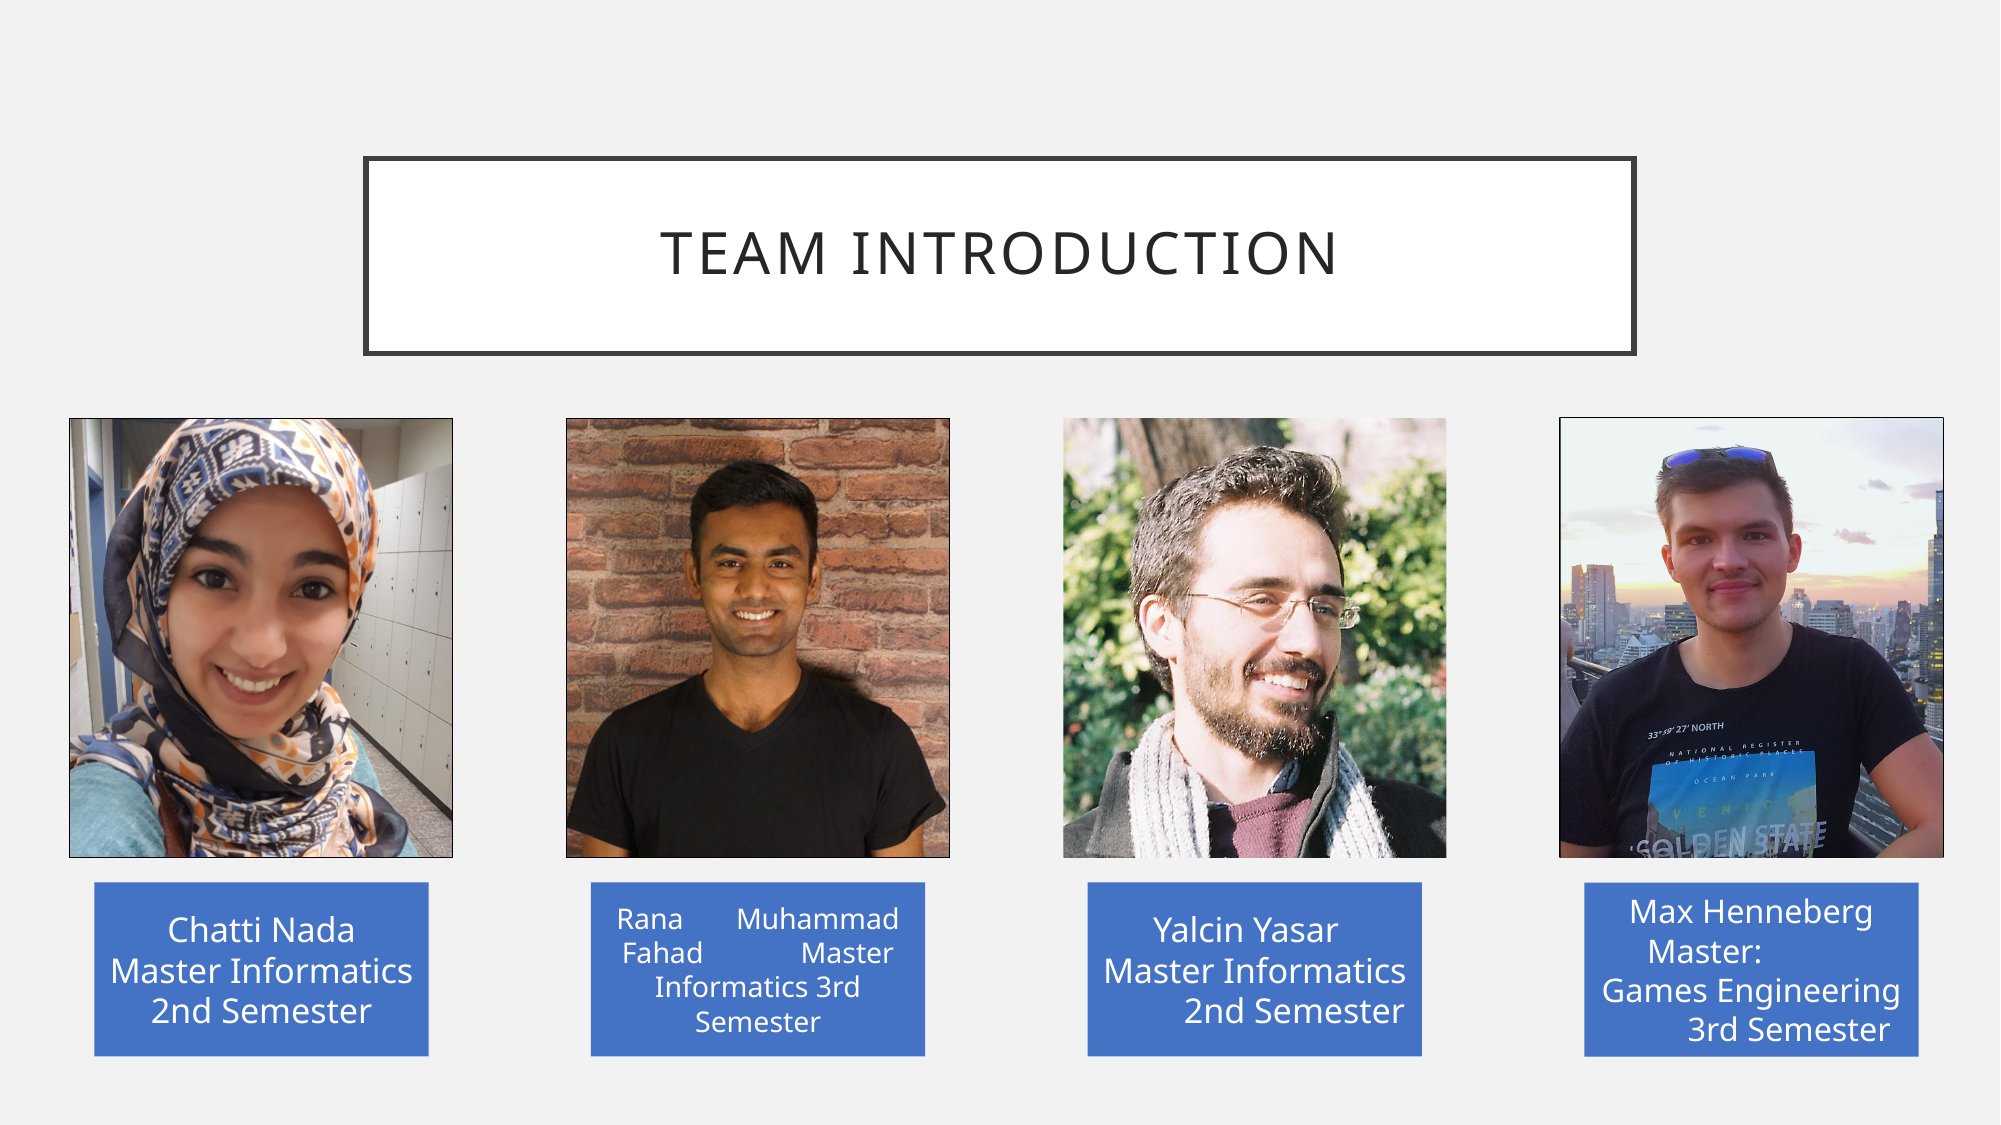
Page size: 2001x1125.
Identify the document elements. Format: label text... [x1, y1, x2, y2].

list Max Henneberg Master: Games Engineering 3rd Semester [1584, 882, 1919, 1057]
text_box Rana Muhammad Fahad Master Informatics 3rd Semester [590, 882, 926, 1057]
picture [69, 418, 453, 858]
text_box Yalcin Yasar Master Informatics 2nd Semester [1087, 882, 1422, 1057]
picture [566, 418, 950, 858]
title Team Introduction [363, 156, 1637, 356]
text_box Chatti Nada Master Informatics 2nd Semester [94, 882, 429, 1057]
picture [1560, 418, 1943, 858]
picture [1063, 418, 1447, 858]
